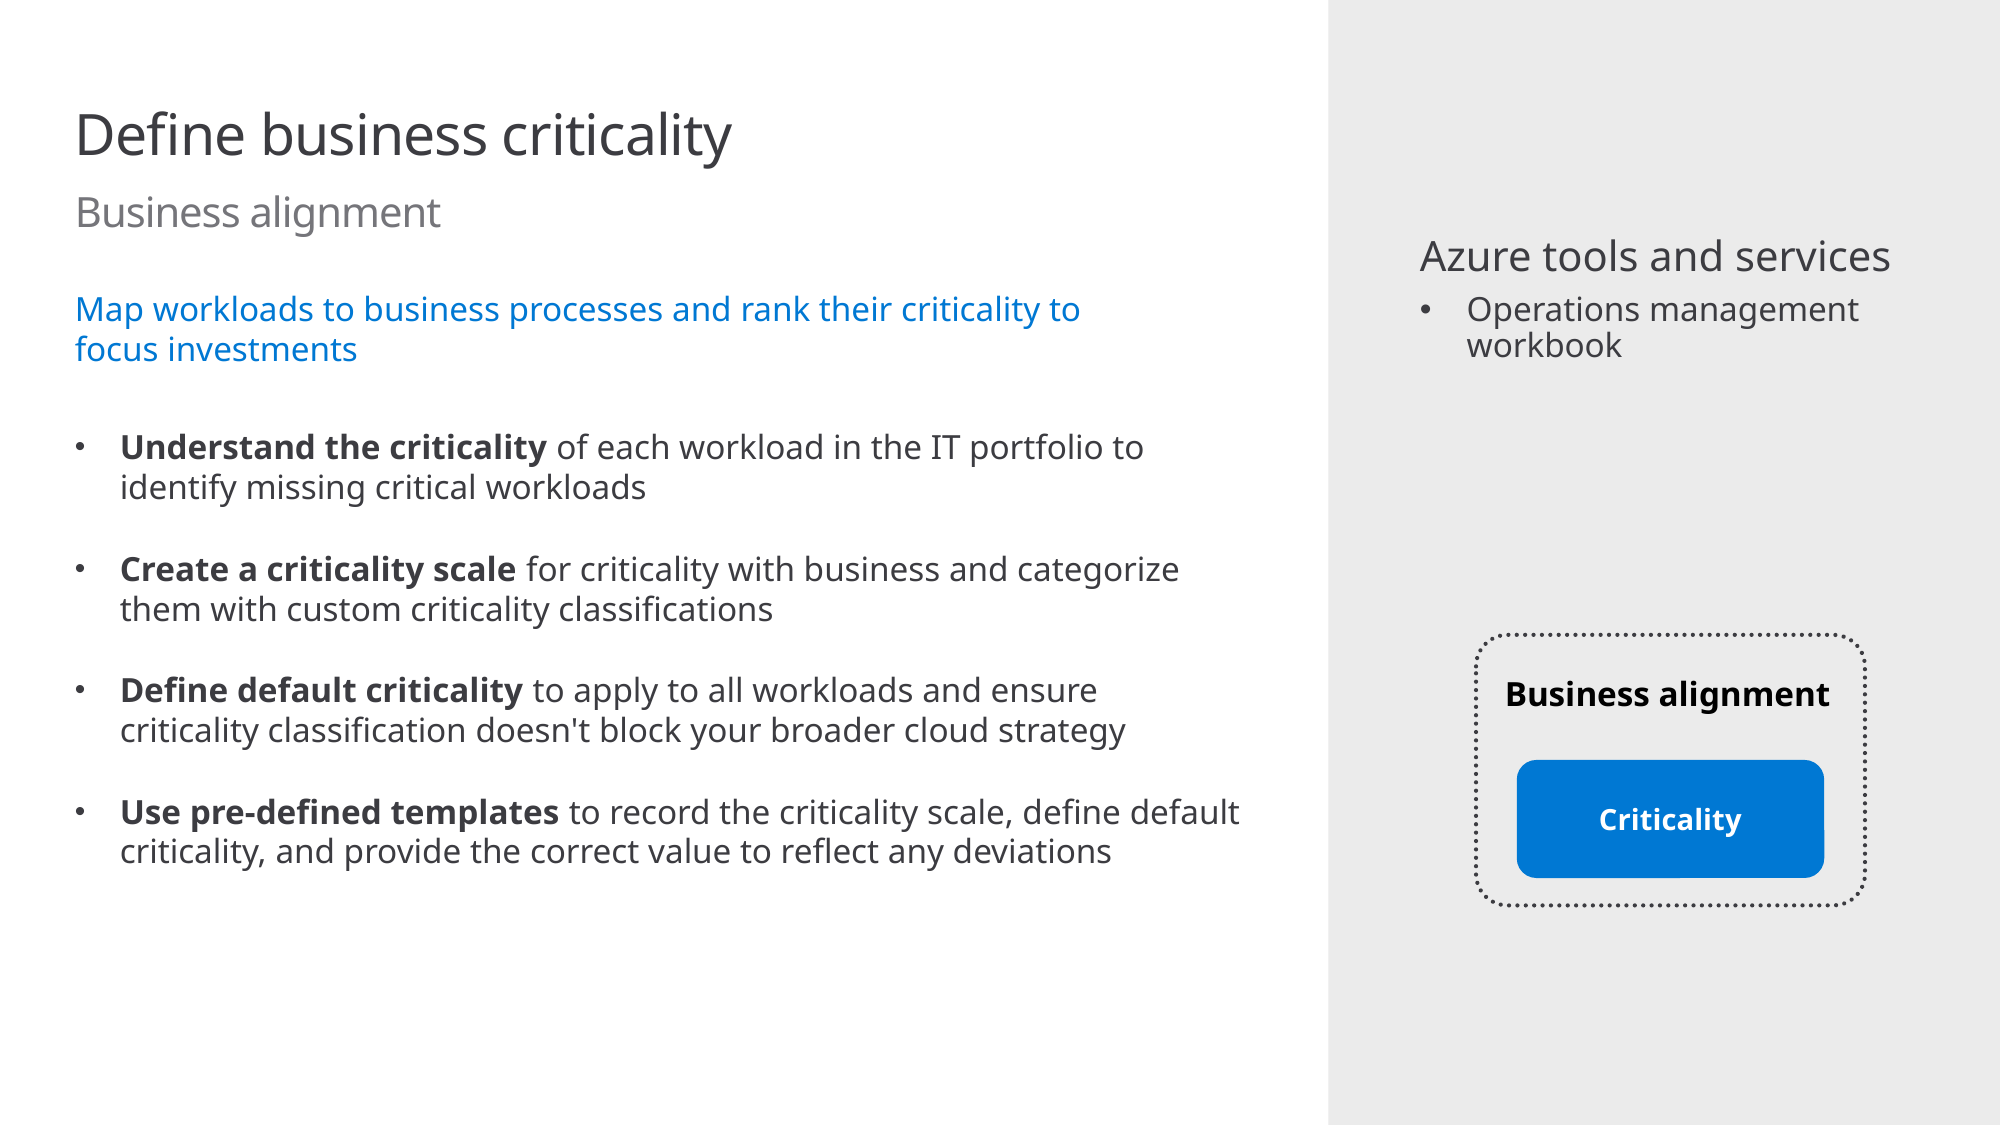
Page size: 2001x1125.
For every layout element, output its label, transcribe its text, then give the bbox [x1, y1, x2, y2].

list Map workloads to business processes and rank their criticality to focus investments [74, 272, 1171, 384]
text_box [1475, 634, 1866, 906]
text_box [1328, 0, 2000, 1125]
text_box Understand the criticality of each workload in the IT portfolio to identify missing critical workloads Create a criticality scale for criticality with business and categorize them with custom criticality classifications Define default criticality to apply to all workloads and ensure criticality classification doesn't block your broader cloud strategy Use pre-defined templates to record the criticality scale, define default criticality, and provide the correct value to reflect any deviations [74, 426, 1242, 871]
text_box Azure tools and services Operations management workbook [1419, 235, 1907, 365]
title Define business criticality [74, 101, 1420, 168]
text_box Business alignment [74, 170, 1420, 236]
